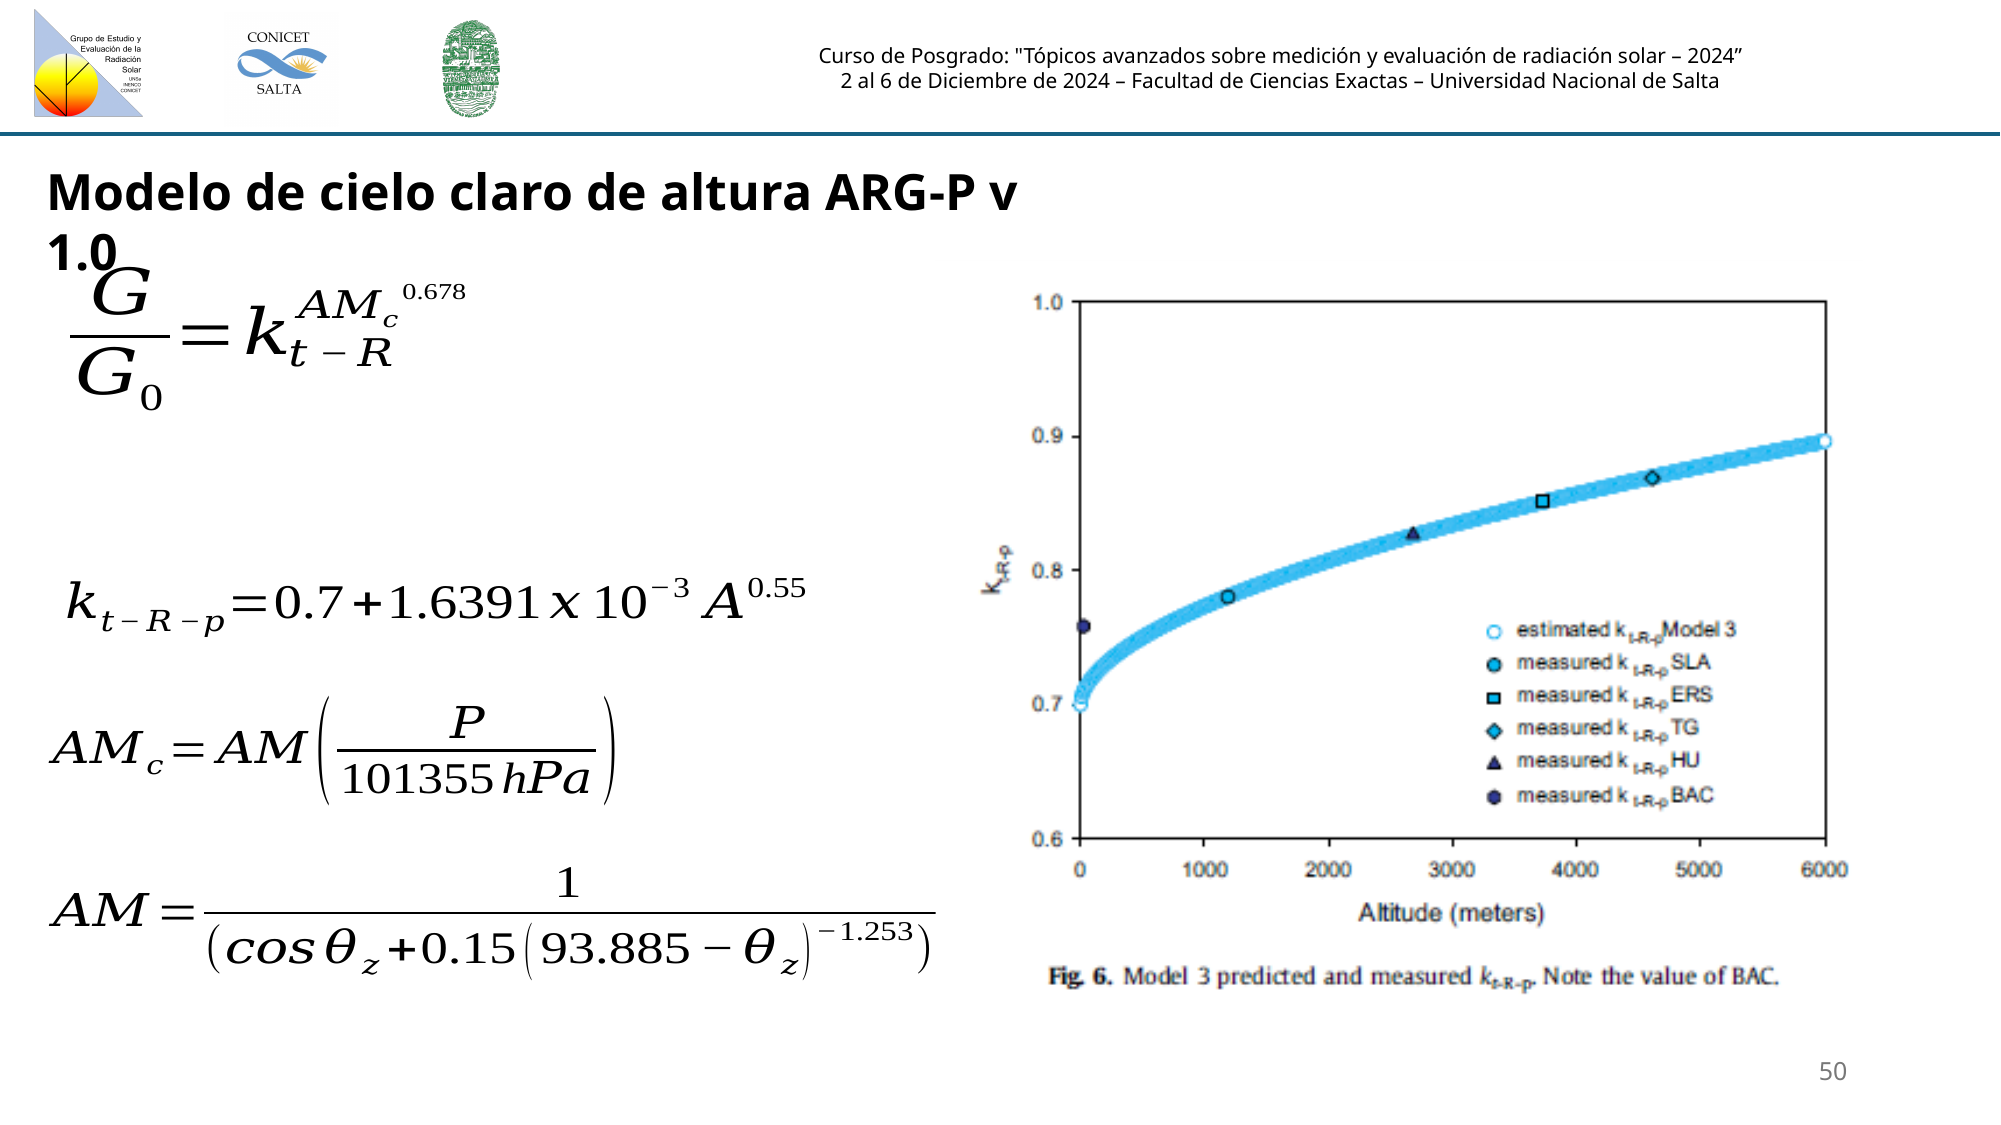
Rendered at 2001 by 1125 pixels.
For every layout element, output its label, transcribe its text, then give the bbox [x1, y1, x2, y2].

picture [33, 8, 149, 118]
picture [935, 258, 1864, 1025]
slide_number 50 [1412, 1042, 1863, 1103]
picture [224, 11, 340, 127]
text_box Modelo de cielo claro de altura ARG-P v 1.0 [31, 152, 1036, 288]
text_box Curso de Posgrado: "Tópicos avanzados sobre medición y evaluación de radiación solar – 2024” 2 al 6 de Diciembre de 2024 – Facultad de Ciencias Exactas – Universidad Nacional de Salta [728, 35, 1833, 101]
picture [414, 10, 530, 126]
